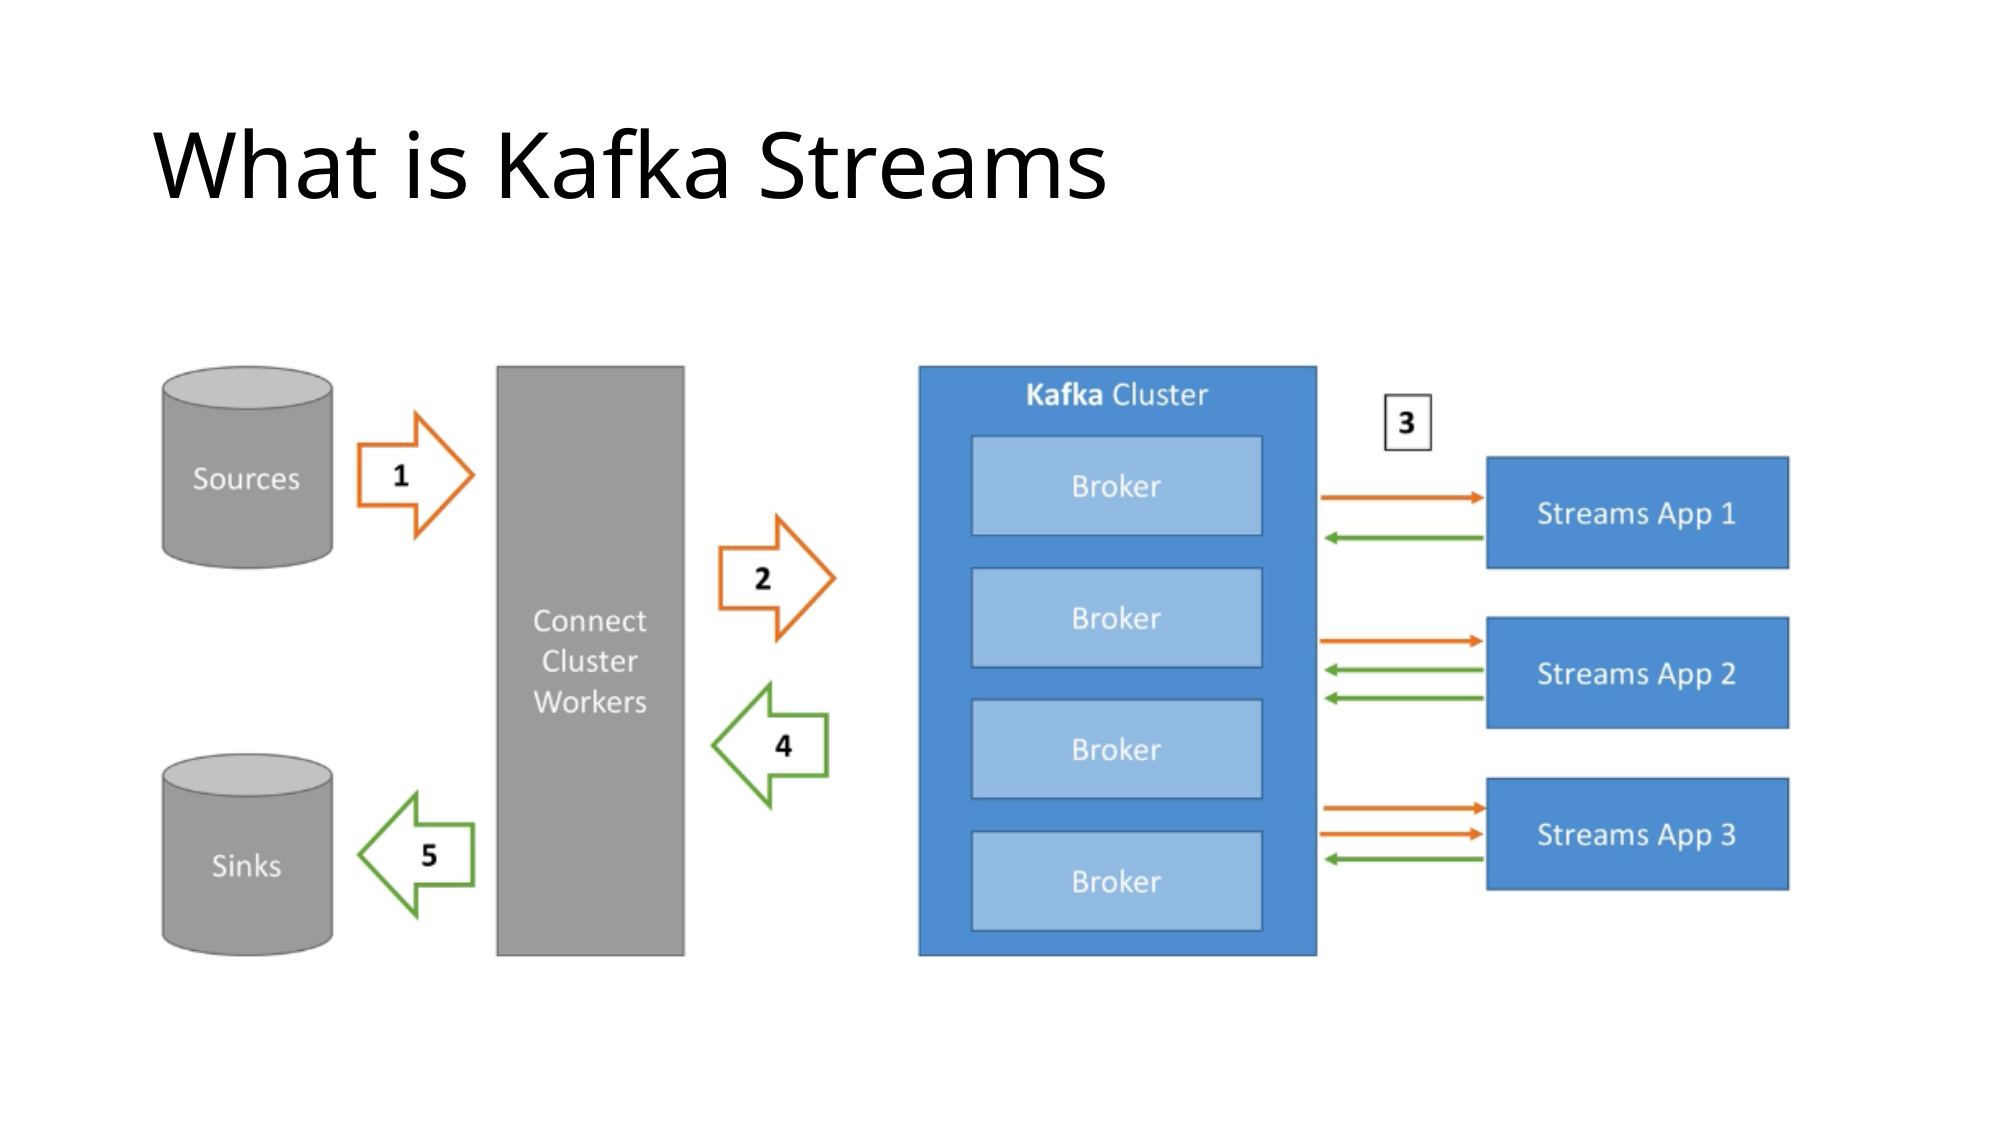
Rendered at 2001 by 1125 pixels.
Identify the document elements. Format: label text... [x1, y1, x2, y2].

title What is Kafka Streams [137, 59, 1863, 278]
picture [137, 309, 1863, 1004]
